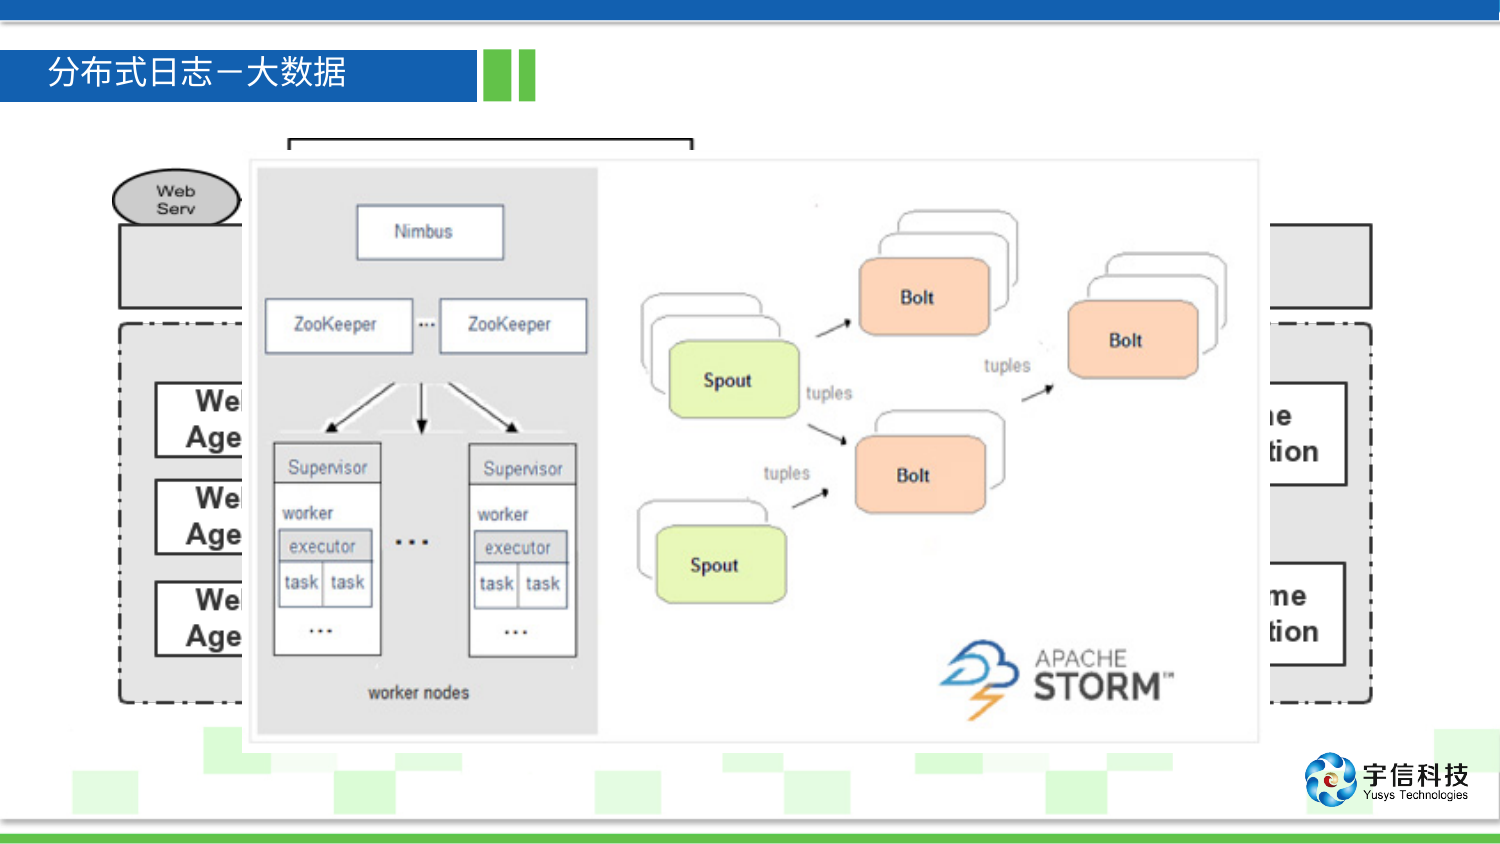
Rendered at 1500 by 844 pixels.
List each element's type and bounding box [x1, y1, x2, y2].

picture [0, 0, 1500, 835]
text_box [0, 43, 536, 103]
